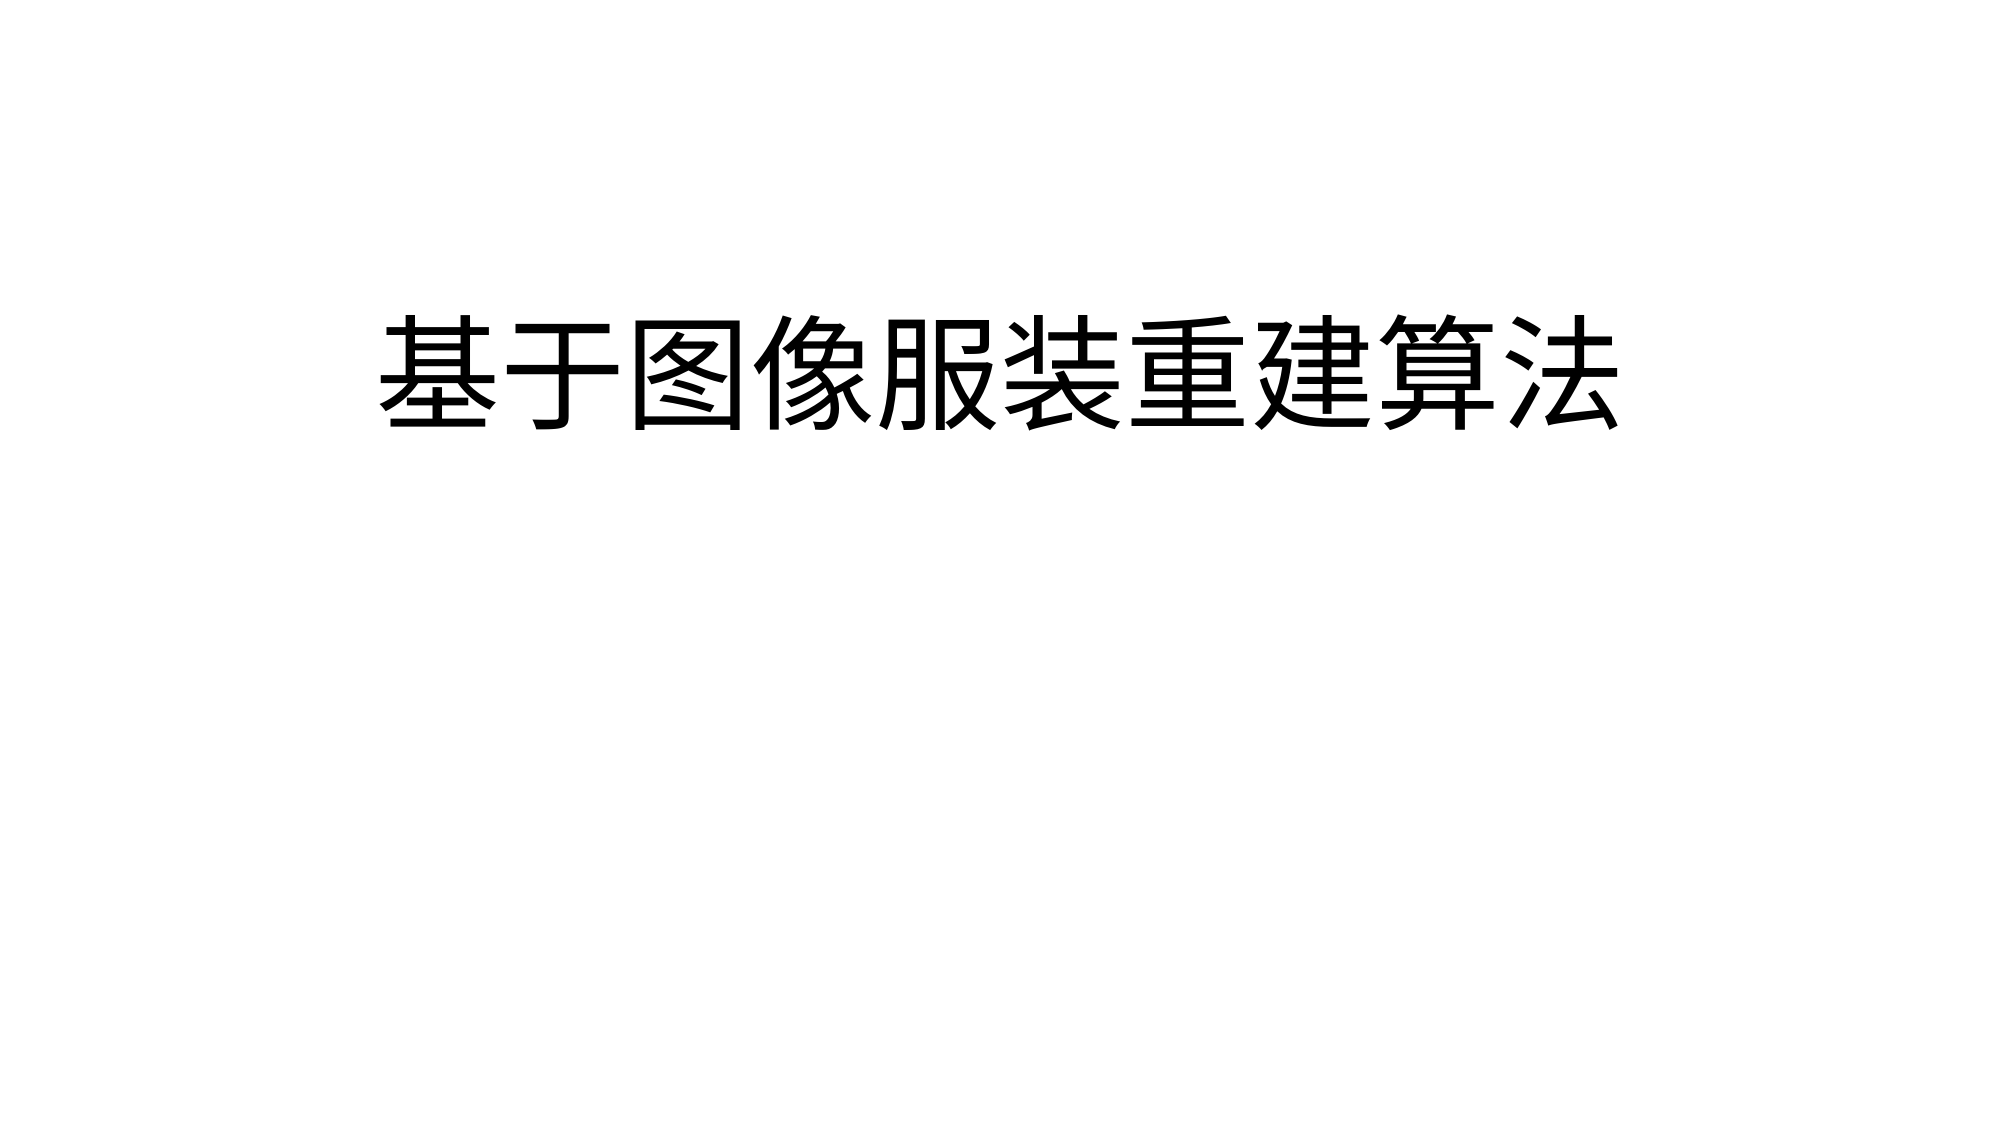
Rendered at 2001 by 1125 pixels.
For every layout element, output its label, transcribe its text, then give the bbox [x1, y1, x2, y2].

title 基于图像服装重建算法 [249, 183, 1751, 577]
